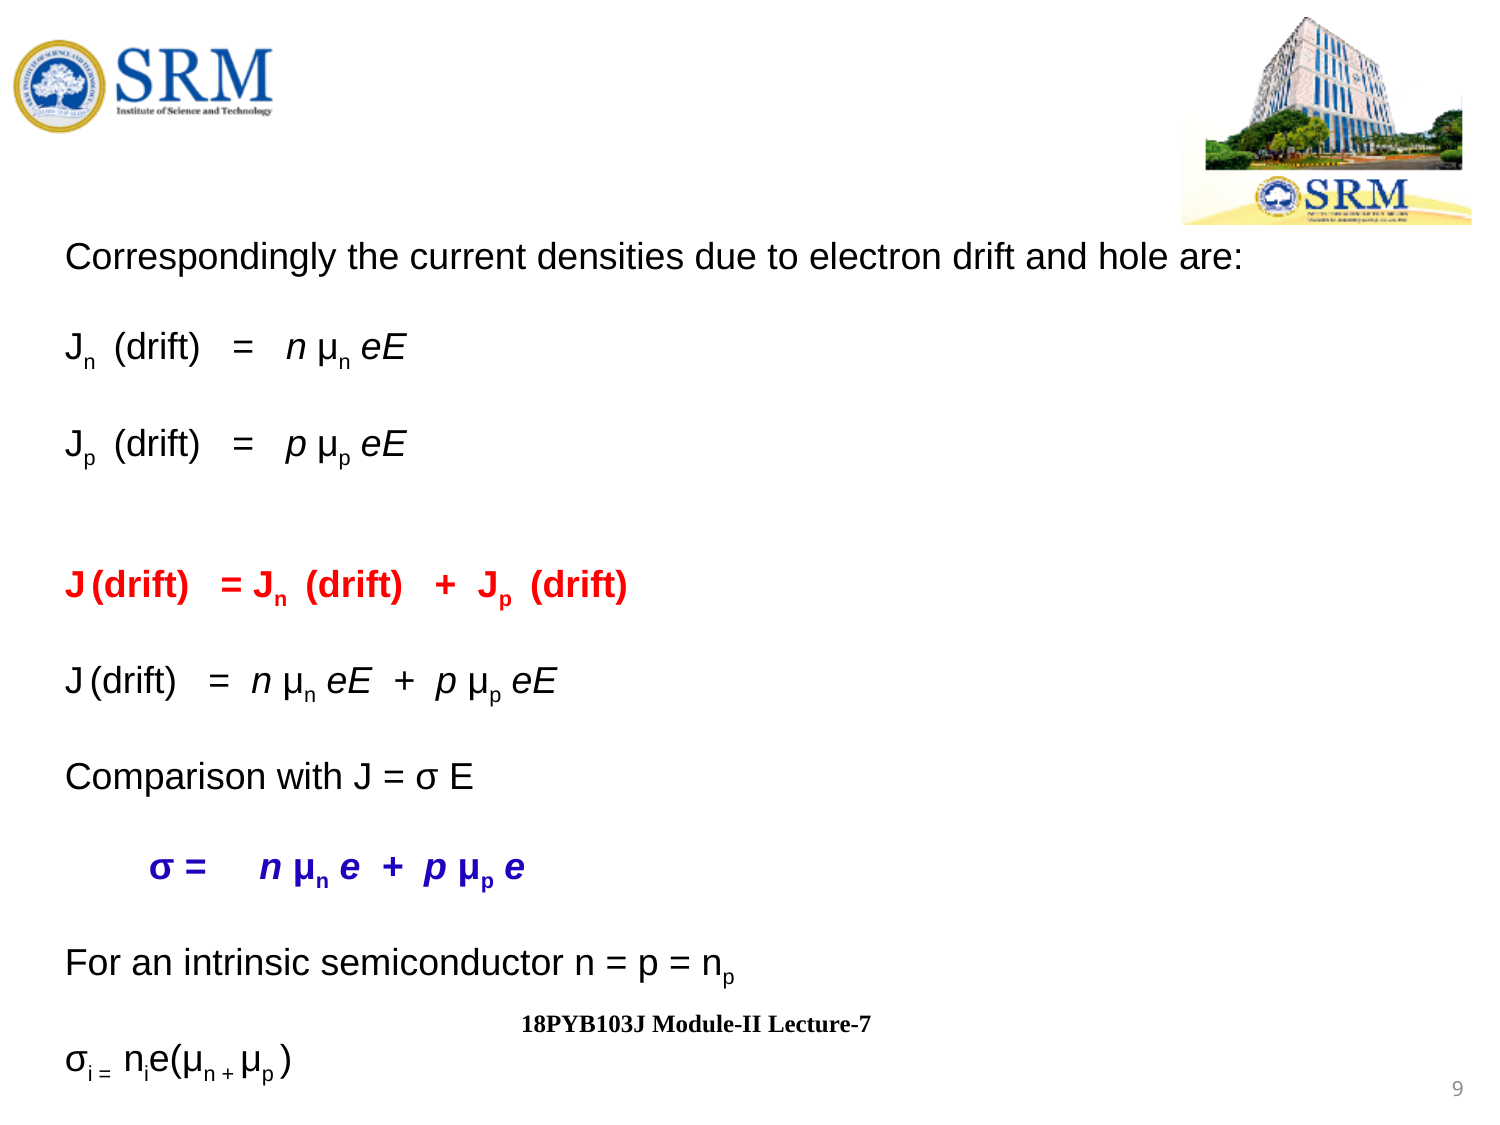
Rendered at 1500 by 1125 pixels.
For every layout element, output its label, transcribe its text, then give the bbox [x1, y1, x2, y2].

text_box Correspondingly the current densities due to electron drift and hole are: Jn (drift) = n μn eE Jp (drift) = p μp eE J (drift) = Jn (drift) + Jp (drift) J (drift) = n μn eE + p μp eE Comparison with J = σ E σ = n μn e + p μp e For an intrinsic semiconductor n = p = np σi = nie(μn + μp ) [48, 223, 1415, 1125]
picture [1180, 16, 1476, 226]
picture [12, 12, 274, 163]
text_box 18PYB103J Module-II Lecture-7 [374, 999, 975, 1045]
slide_number 9 [1418, 1051, 1479, 1112]
